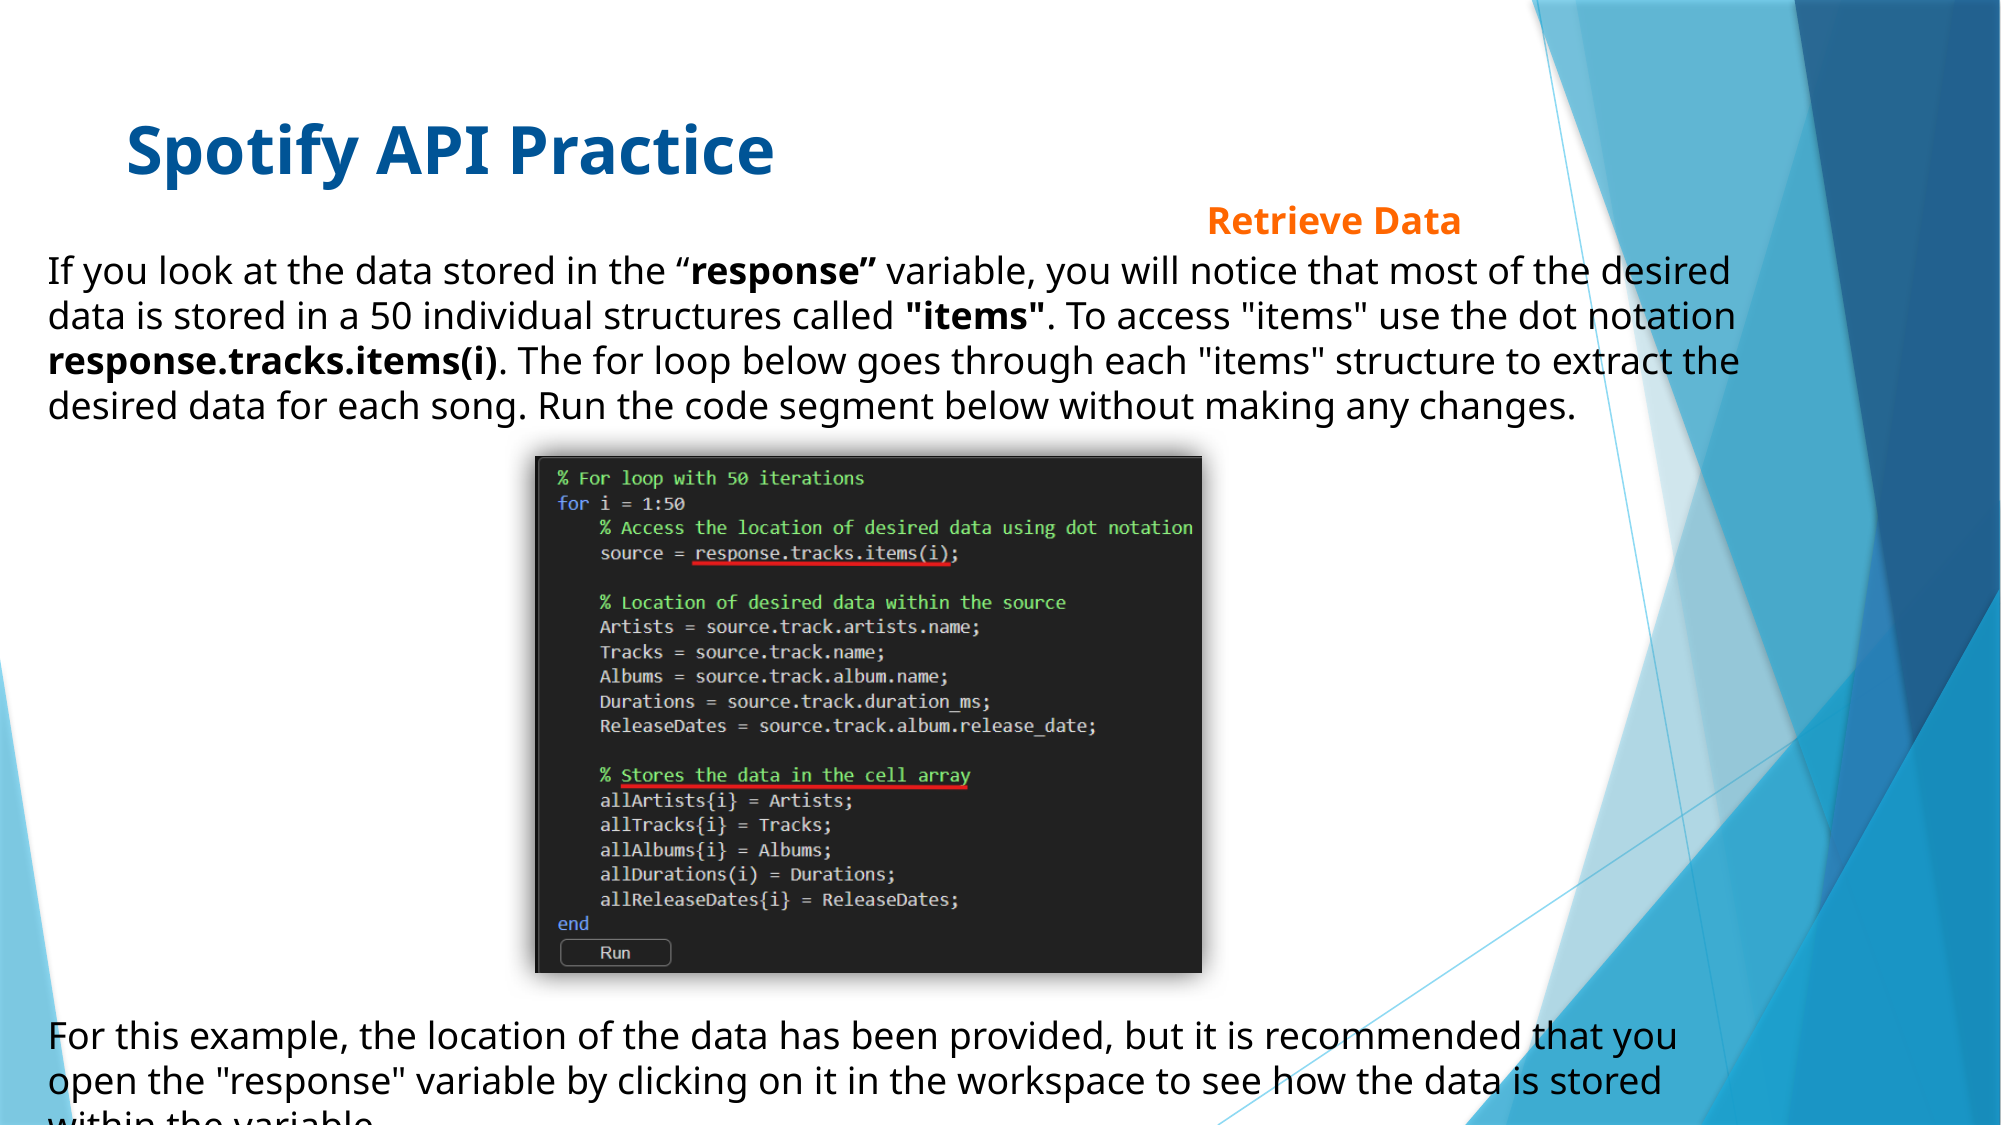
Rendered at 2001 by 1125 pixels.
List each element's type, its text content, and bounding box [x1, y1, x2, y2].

picture [534, 455, 1203, 974]
text_box If you look at the data stored in the “response” variable, you will notice that most of the desired data is stored in a 50 individual structures called "items". To access "items" use the dot notation response.tracks.items(i). The for loop below goes through each "items" structure to extract the desired data for each song. Run the code segment below without making any changes. For this example, the location of the data has been provided, but it is recommended that you open the "response" variable by clicking on it in the workspace to see how the data is stored within the variable. [32, 239, 1767, 1125]
title Spotify API Practice [111, 99, 1552, 239]
list Retrieve Data [1059, 190, 1610, 239]
